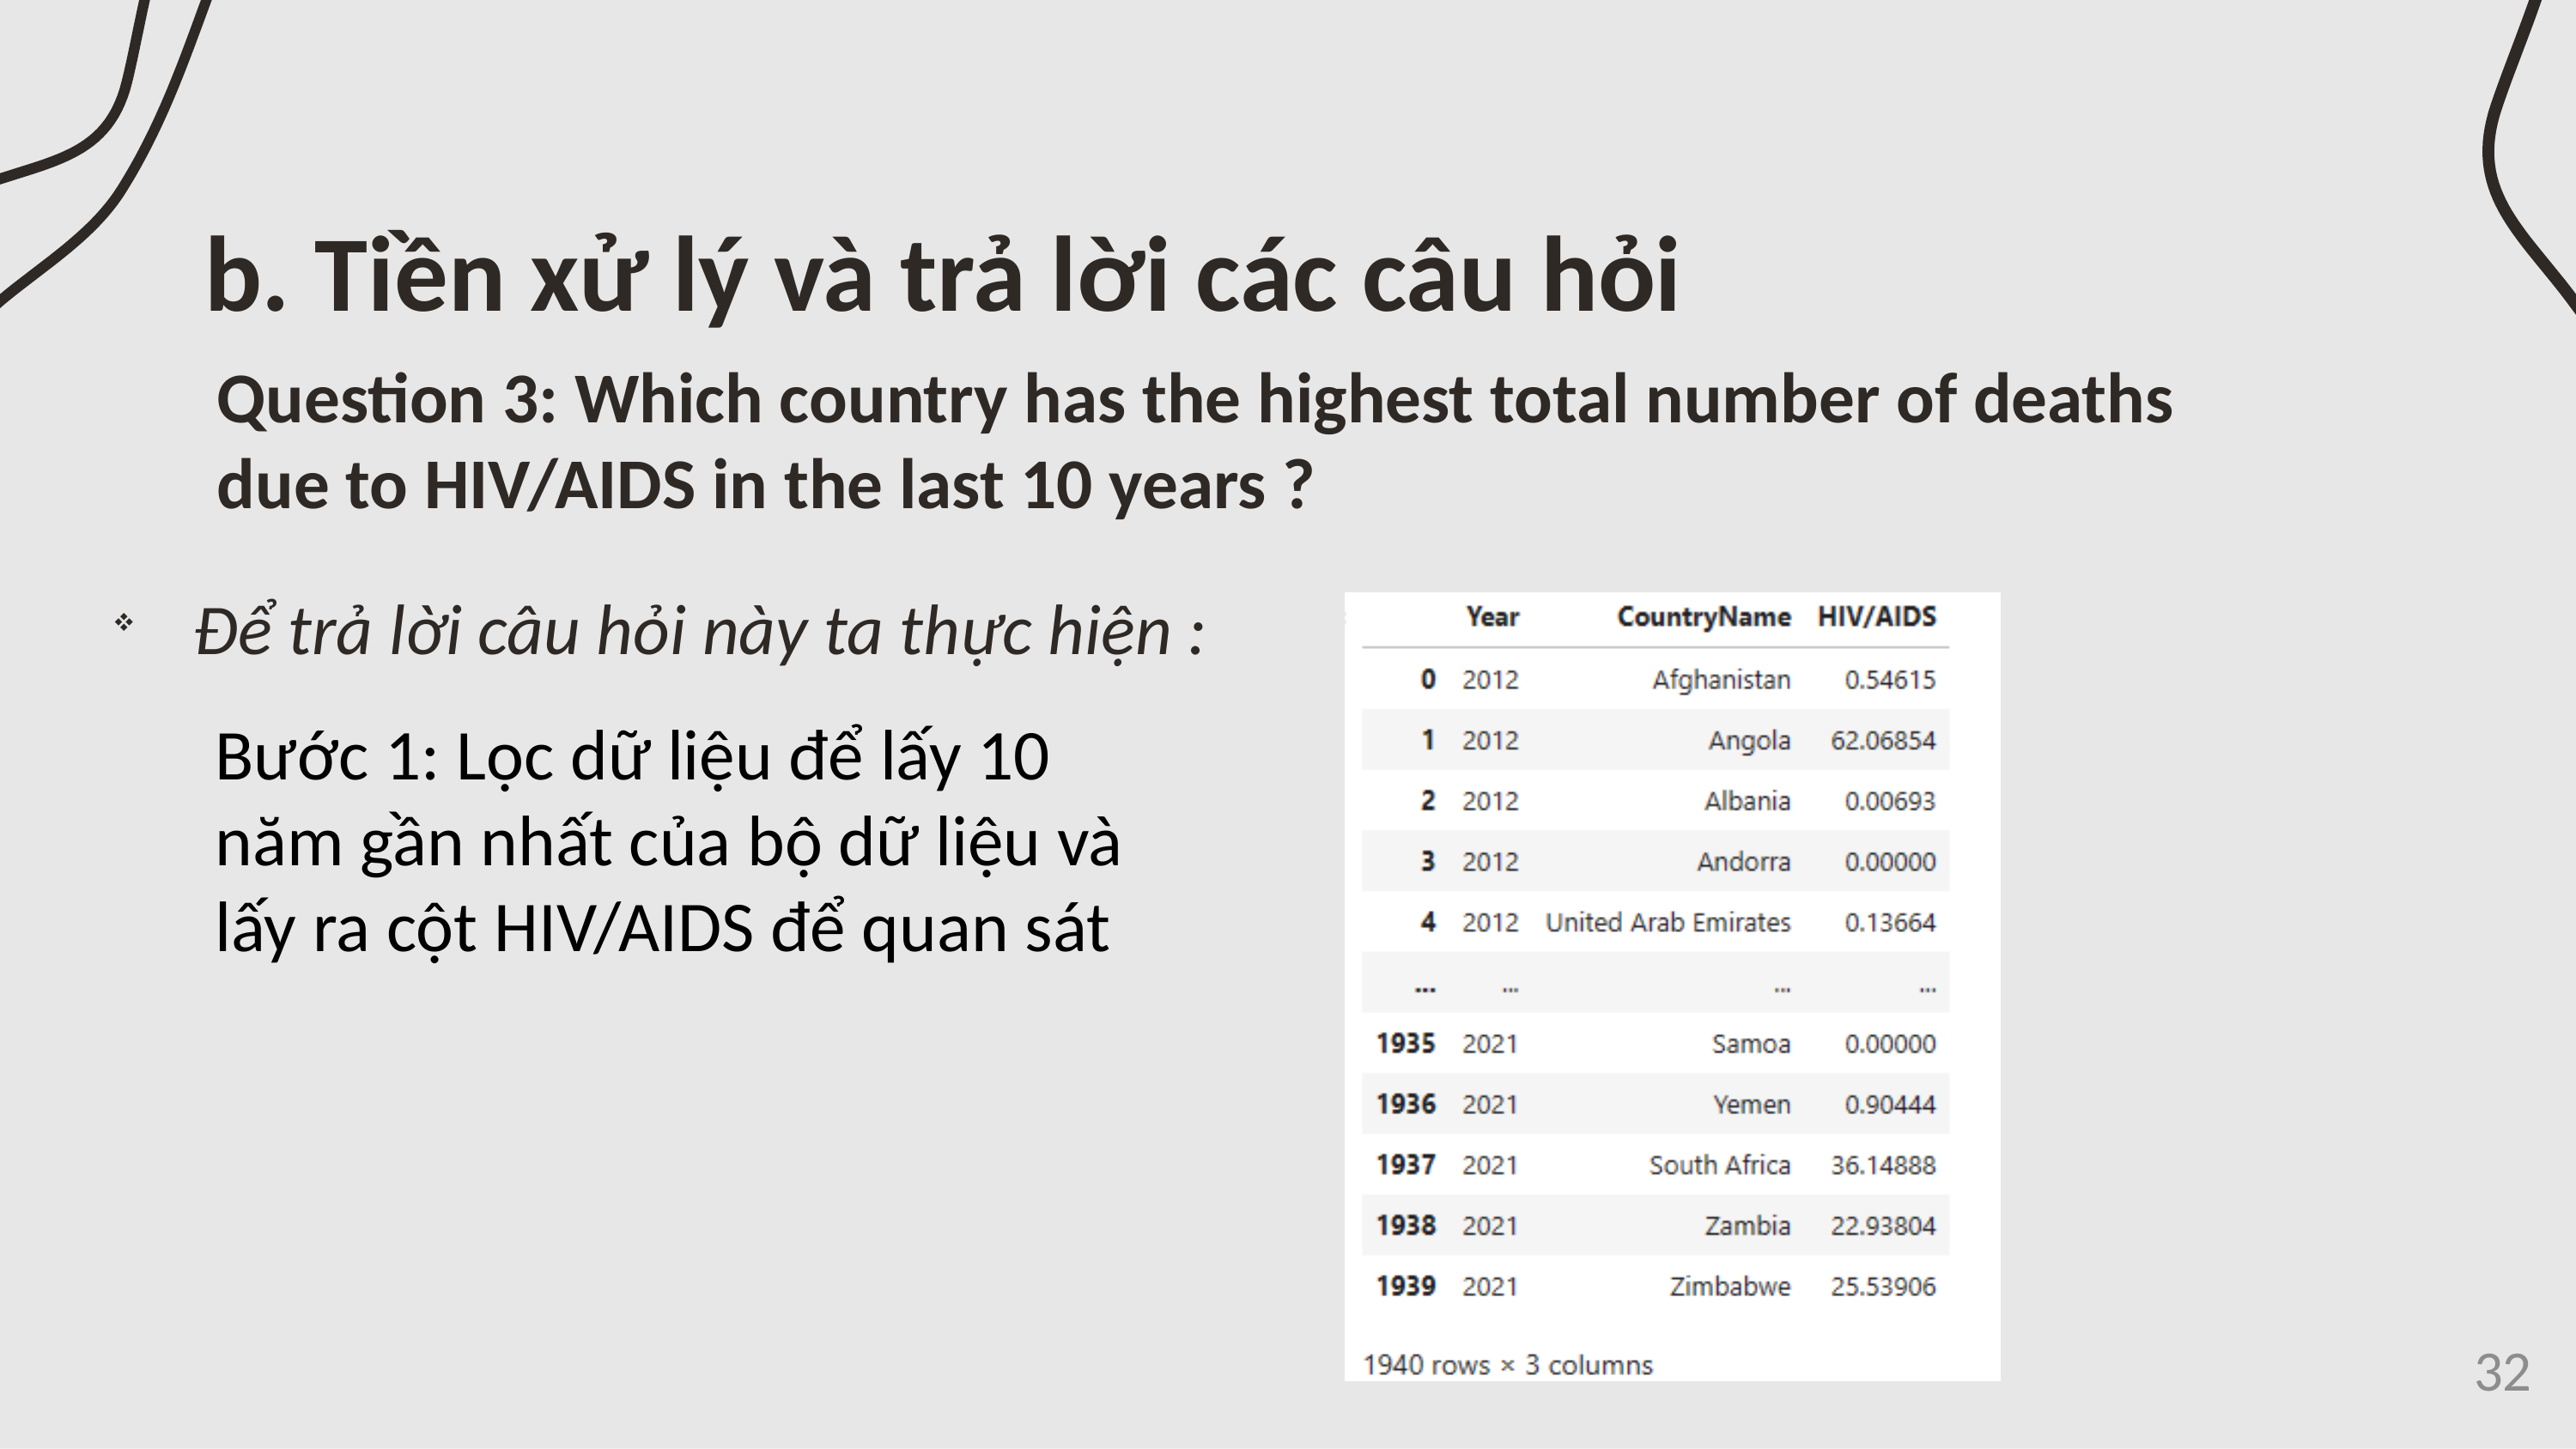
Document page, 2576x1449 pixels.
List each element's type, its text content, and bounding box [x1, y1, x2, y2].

picture [1345, 592, 2001, 1381]
slide_number 32 [2468, 1346, 2540, 1449]
text_box Bước 1: Lọc dữ liệu để lấy 10 năm gần nhất của bộ dữ liệu và lấy ra cột HIV/AIDS để quan sát [203, 702, 1159, 973]
text_box Để trả lời câu hỏi này ta thực hiện : [111, 580, 1227, 669]
title b. Tiền xử lý và trả lời các câu hỏi Question 3: Which country has the highest total number of deaths due to HIV/AIDS in the last 10 years ? [203, 174, 2177, 524]
